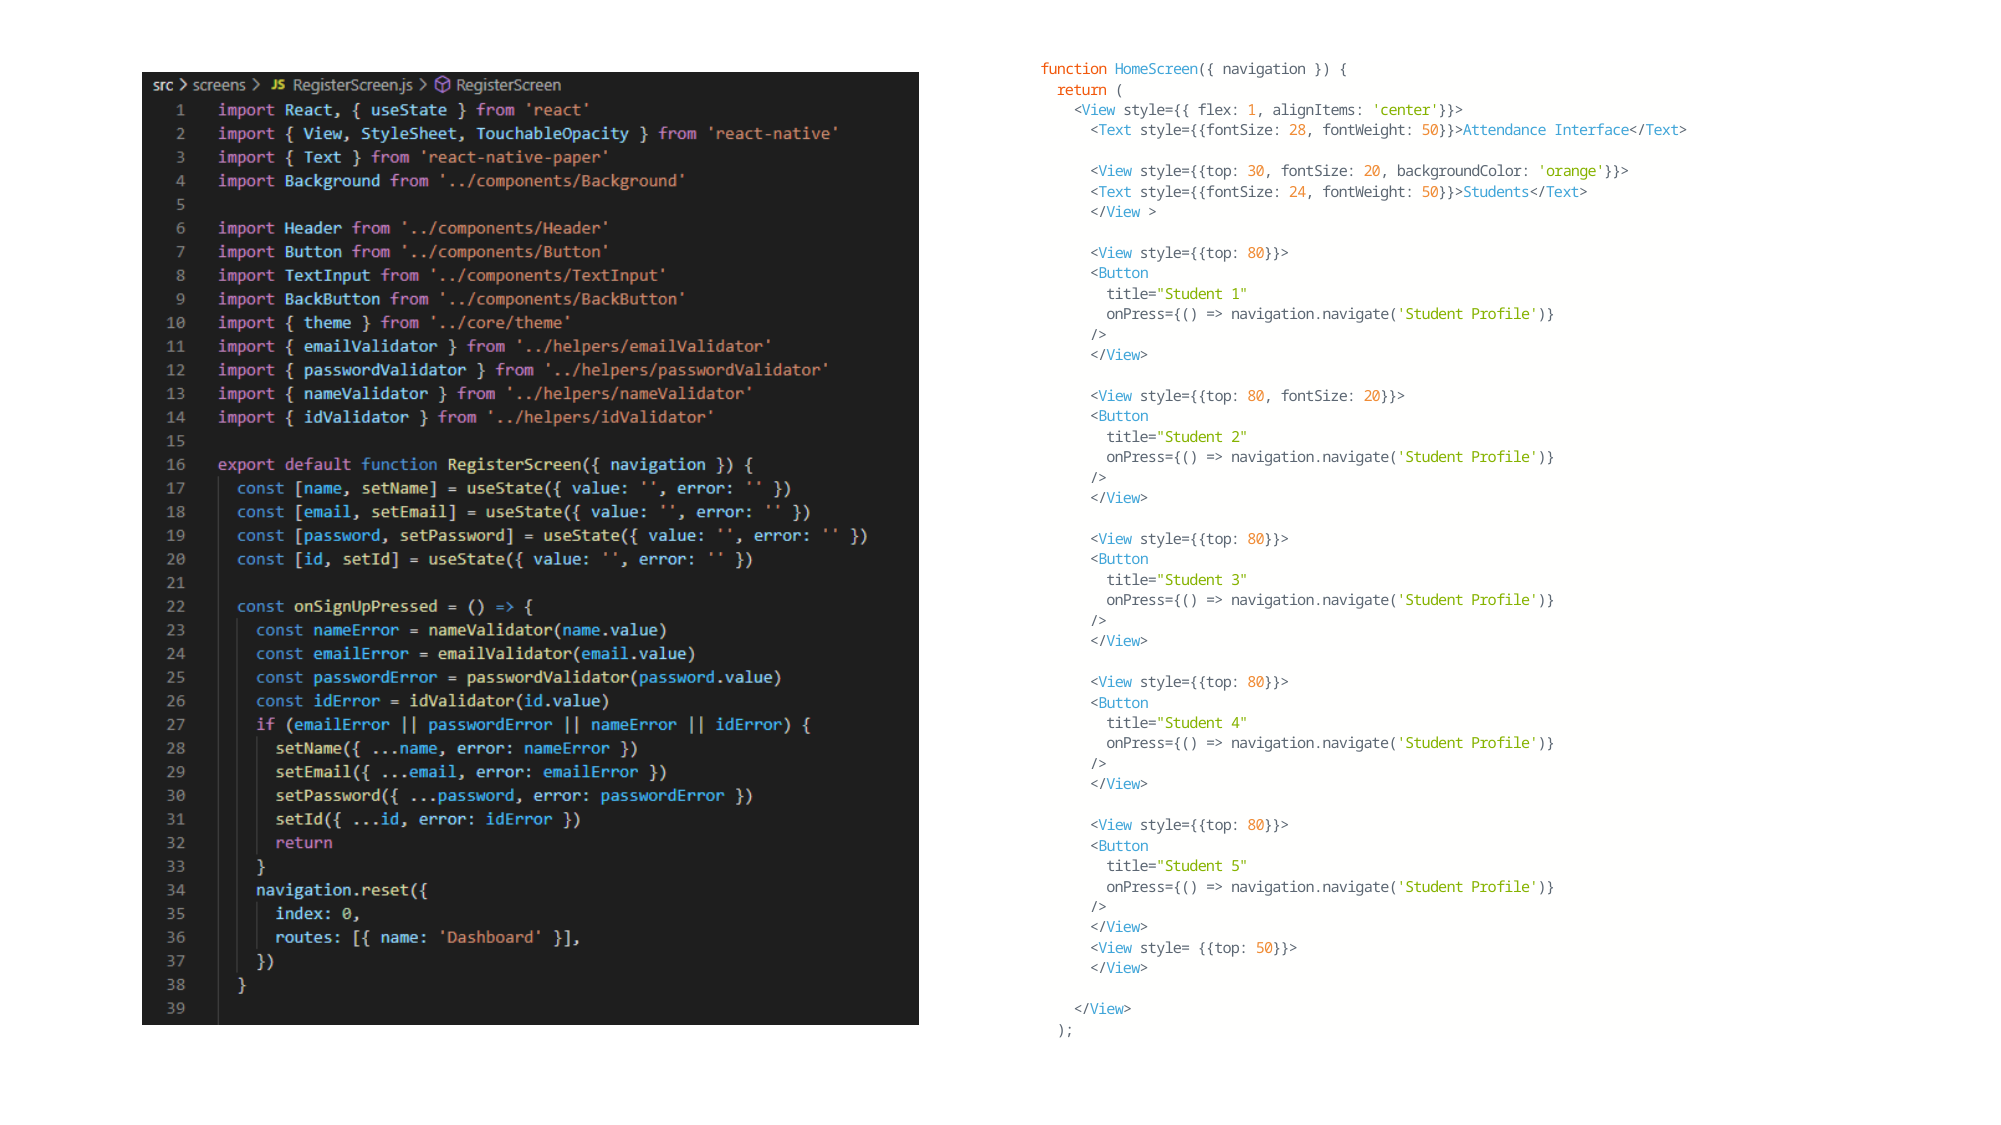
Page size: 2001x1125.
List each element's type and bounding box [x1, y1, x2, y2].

text_box [1040, 57, 1689, 1039]
picture [142, 72, 919, 1025]
